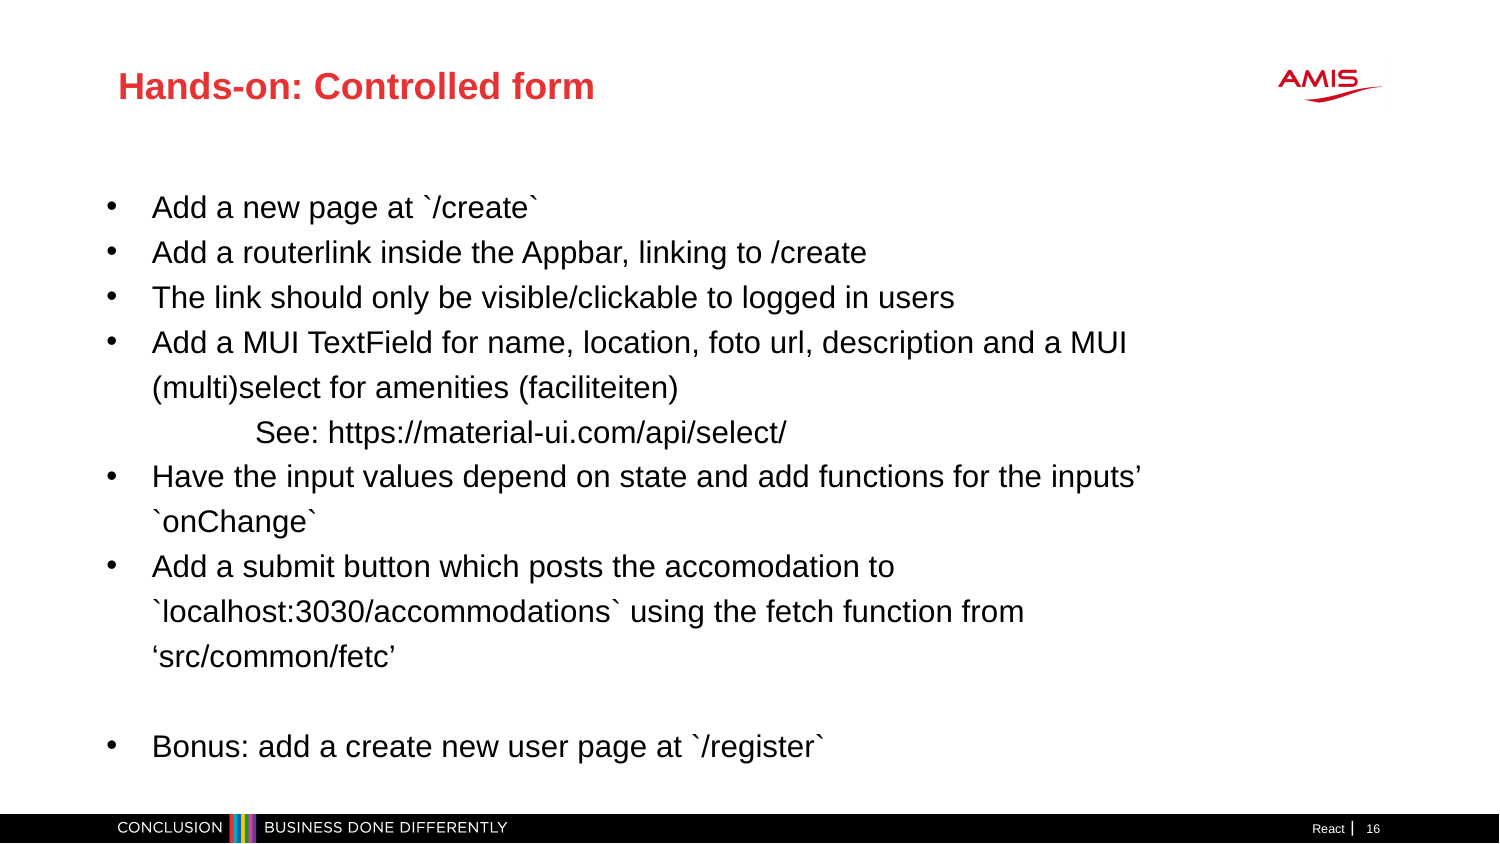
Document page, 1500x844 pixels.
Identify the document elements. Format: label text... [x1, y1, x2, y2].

text_box 1 [1358, 820, 1381, 838]
picture [0, 814, 236, 843]
picture [1204, 58, 1387, 105]
text_box Hands-on: Controlled form [118, 47, 1204, 129]
text_box Add a new page at `/create` Add a routerlink inside the Appbar, linking to /create The link should only be visible/clickable to logged in users Add a MUI TextField for name, location, foto url, description and a MUI (multi)select for amenities (faciliteiten) See: https://material-ui.com/api/select/ Have the input values depend on state and add functions for the inputs’ `onChange` Add a submit button which posts the accomodation to `localhost:3030/accommodations` using the fetch function from ‘src/common/fetc’ Bonus: add a create new user page at `/register` [105, 135, 1191, 772]
picture [239, 814, 1499, 843]
text_box React [814, 820, 1345, 838]
